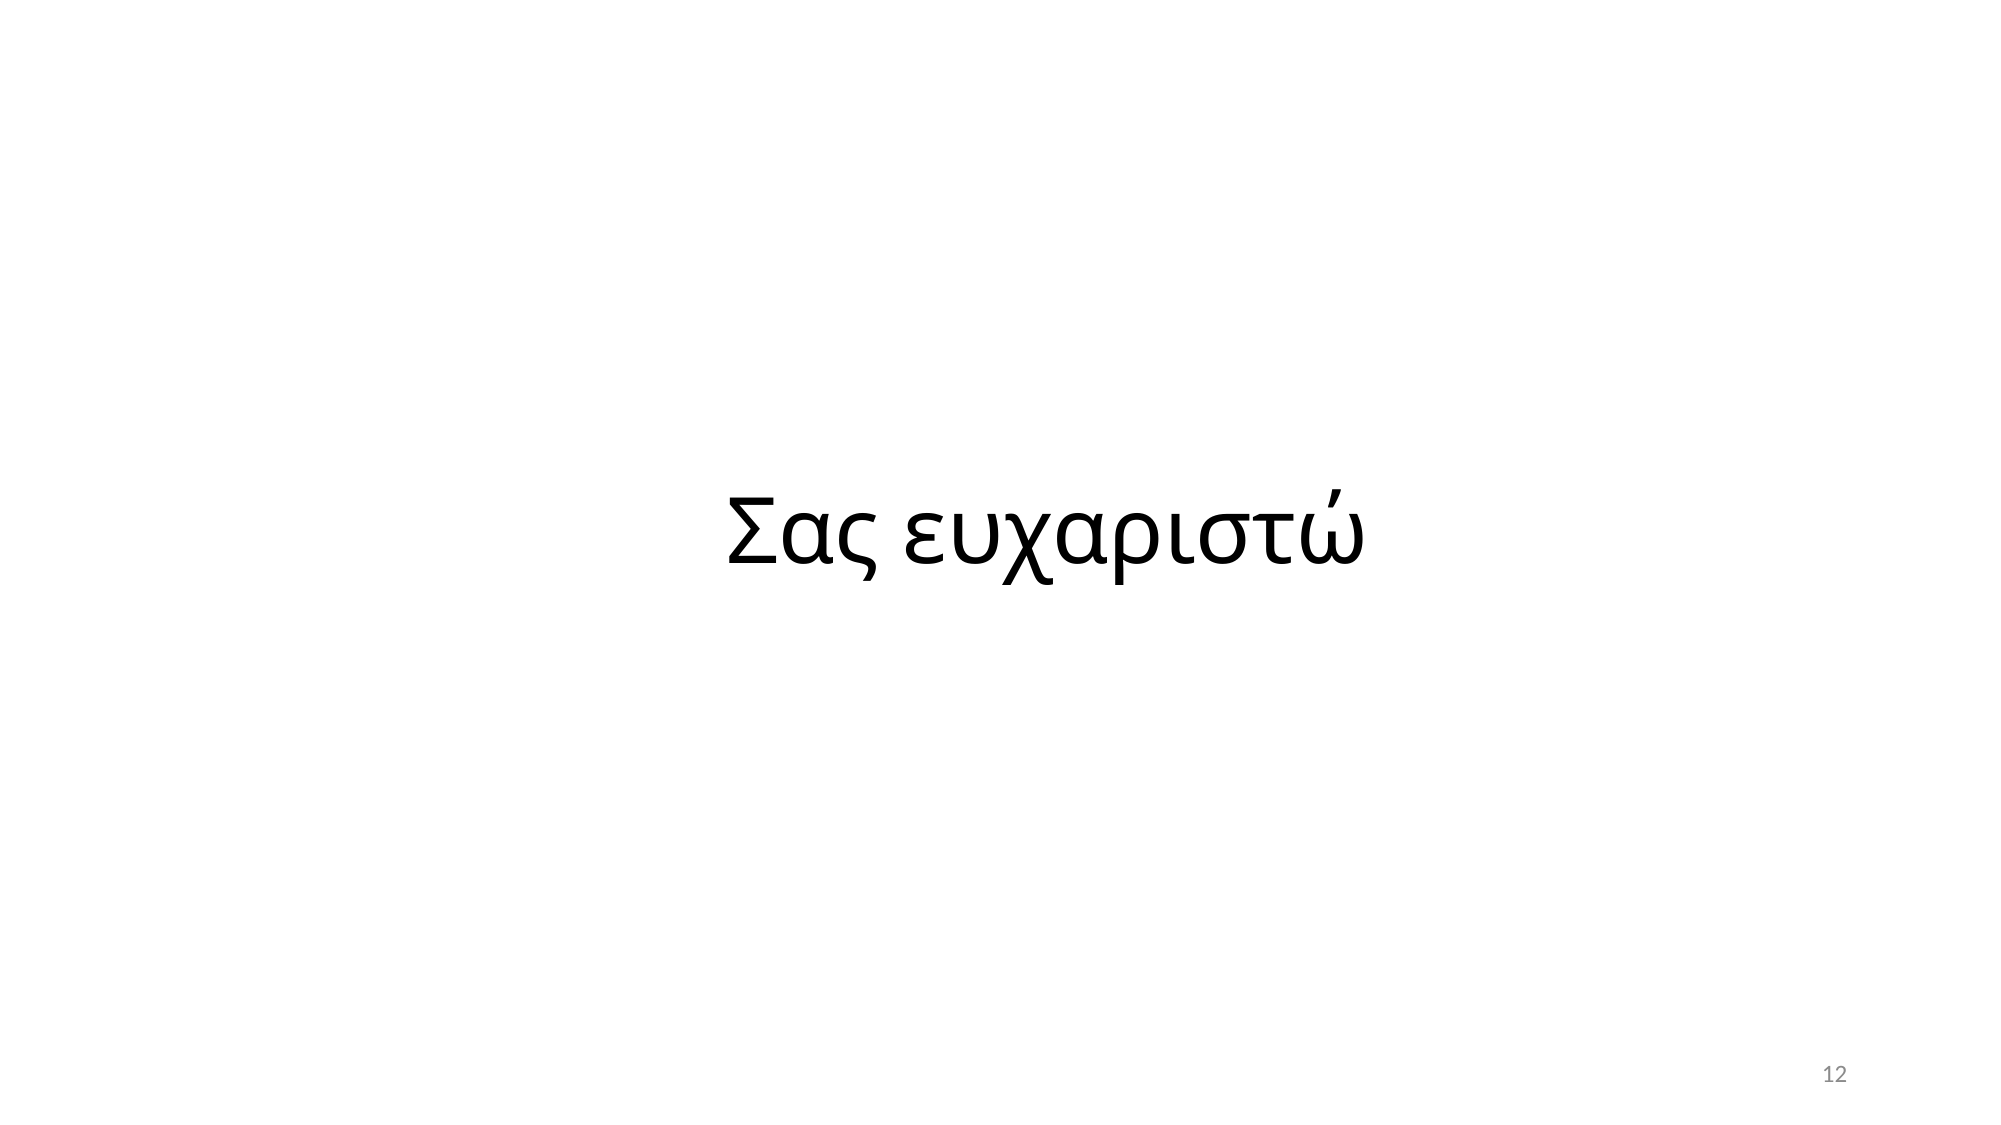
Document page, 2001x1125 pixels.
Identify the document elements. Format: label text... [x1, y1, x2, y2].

slide_number 12 [1412, 1042, 1863, 1103]
text_box Σας ευχαριστώ [711, 464, 1505, 590]
